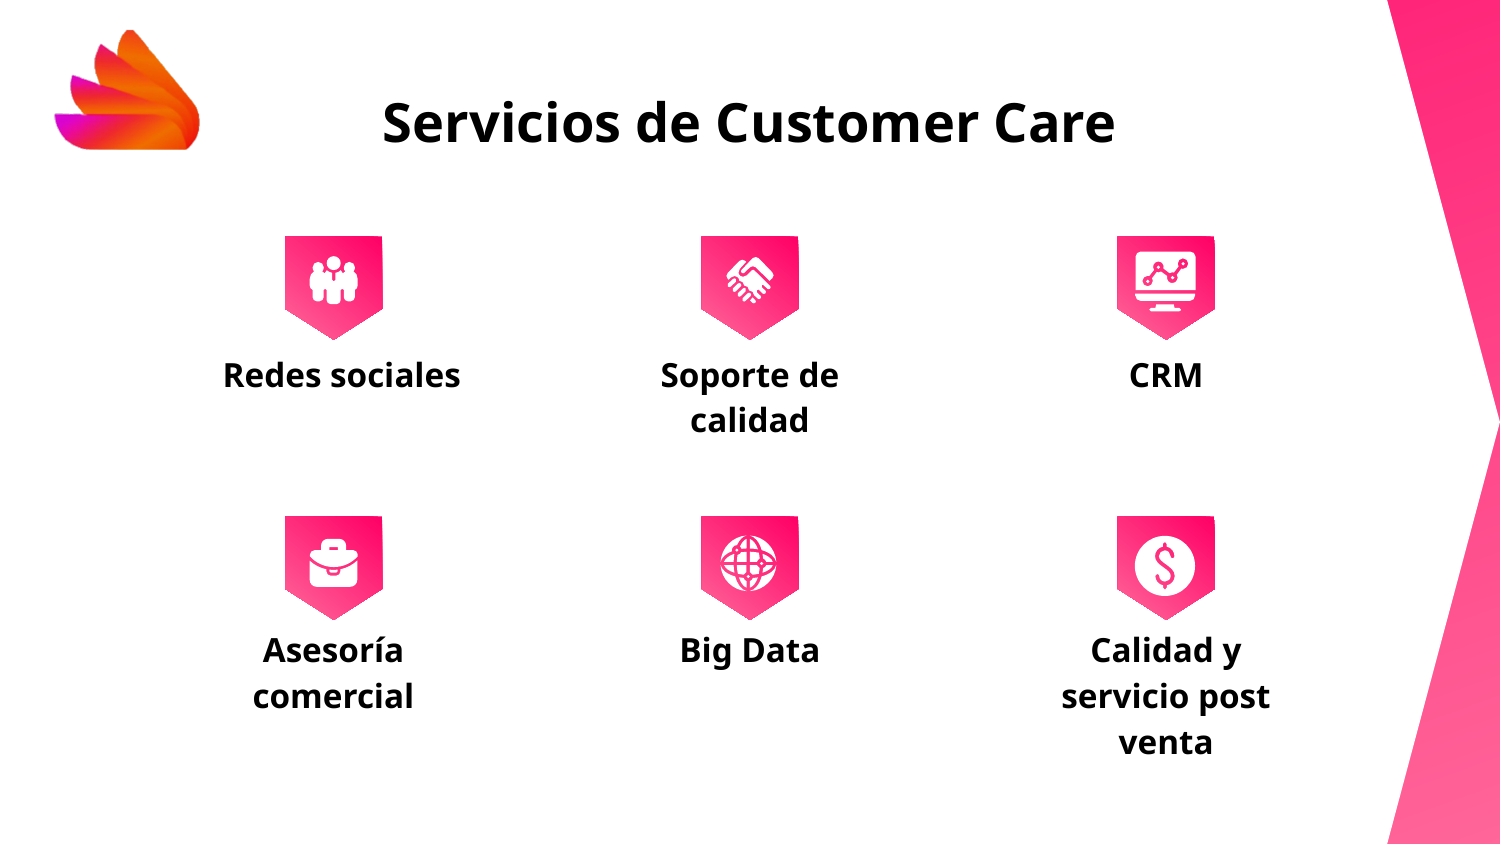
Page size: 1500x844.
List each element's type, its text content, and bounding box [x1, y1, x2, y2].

text_box [285, 236, 383, 332]
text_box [720, 535, 777, 592]
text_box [725, 256, 775, 304]
text_box [1117, 236, 1215, 340]
subtitle Redes sociales [198, 332, 485, 403]
title Servicios de Customer Care [311, 73, 1189, 168]
text_box [701, 516, 799, 608]
subtitle Calidad y servicio post venta [1031, 608, 1302, 679]
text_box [309, 538, 358, 588]
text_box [1134, 251, 1196, 312]
text_box [1117, 516, 1215, 608]
text_box [701, 236, 799, 340]
text_box [1134, 535, 1196, 596]
subtitle Big Data [615, 608, 885, 679]
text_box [309, 255, 358, 305]
subtitle Soporte de calidad [615, 332, 885, 451]
subtitle CRM [1031, 332, 1302, 457]
subtitle Asesoría comercial [198, 608, 469, 733]
text_box [285, 516, 383, 620]
picture [24, 10, 230, 201]
